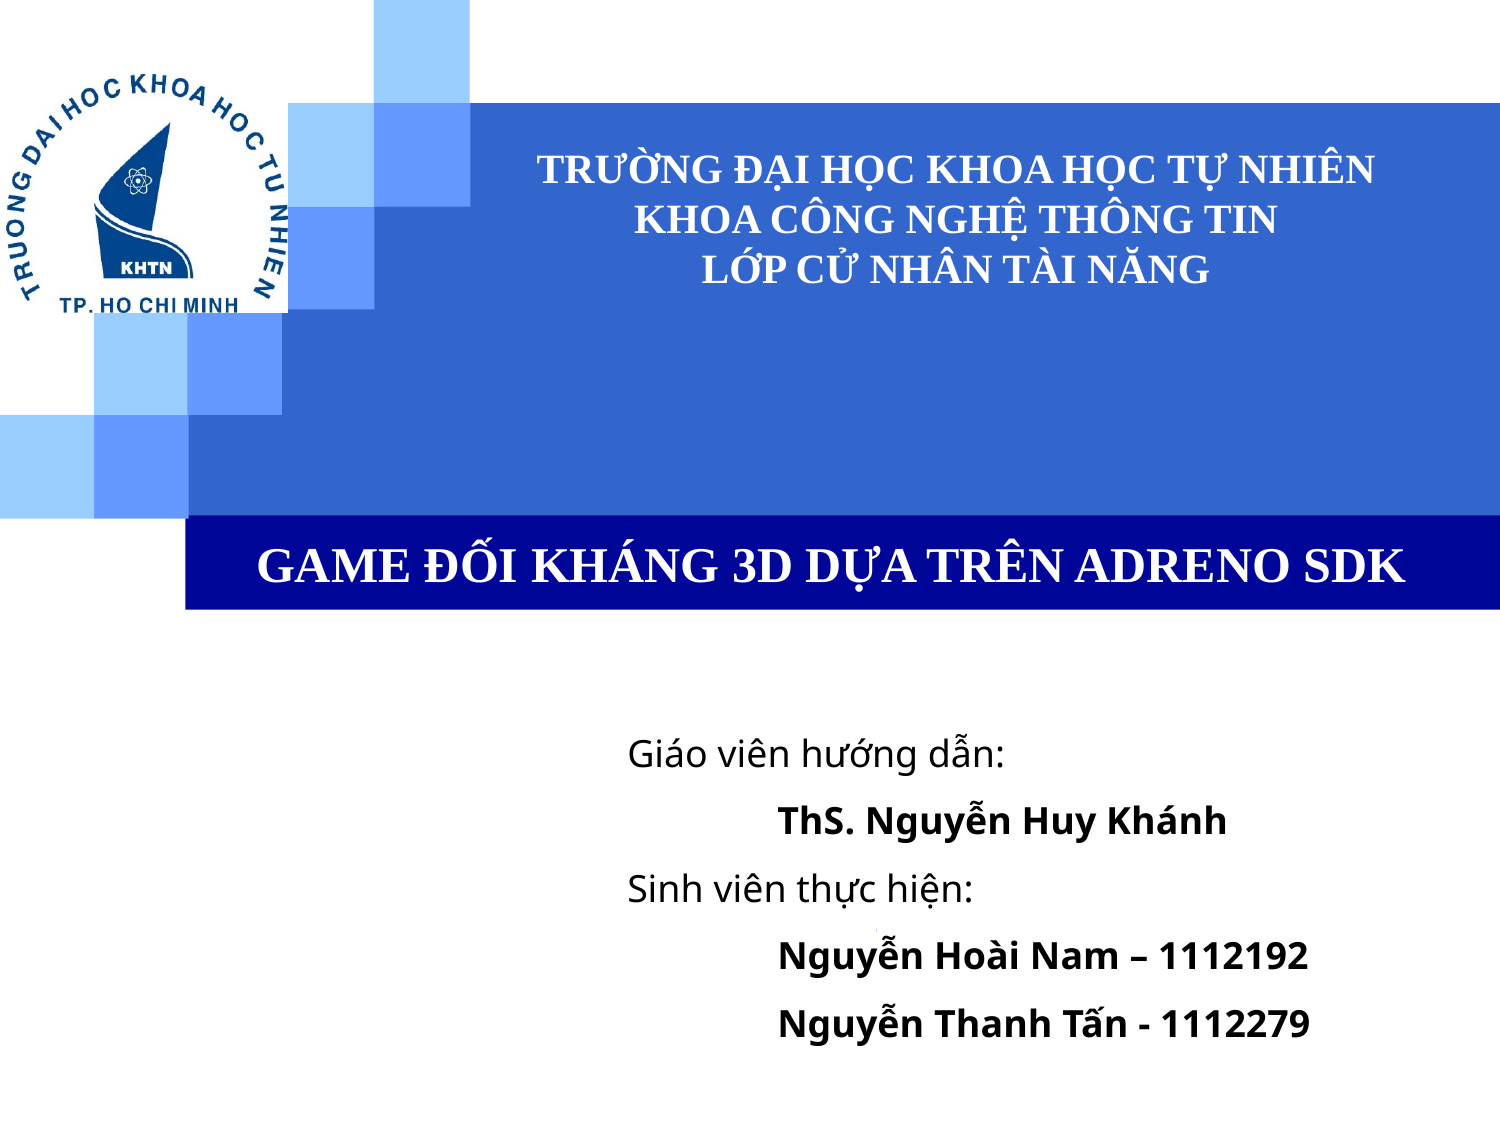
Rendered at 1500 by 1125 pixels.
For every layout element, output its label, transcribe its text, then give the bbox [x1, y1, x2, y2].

picture [0, 74, 288, 313]
subtitle GAME ĐỐI KHÁNG 3D DỰA TRÊN ADRENO SDK [225, 525, 1438, 588]
title TRƯỜNG ĐẠI HỌC KHOA HỌC TỰ NHIÊN KHOA CÔNG NGHỆ THÔNG TIN LỚP CỬ NHÂN TÀI NĂNG [412, 133, 1500, 300]
text_box Giáo viên hướng dẫn: ThS. Nguyễn Huy Khánh Sinh viên thực hiện: Nguyễn Hoài Nam – 1112192 Nguyễn Thanh Tấn - 1112279 [612, 699, 1500, 1053]
text_box [462, 849, 875, 1088]
